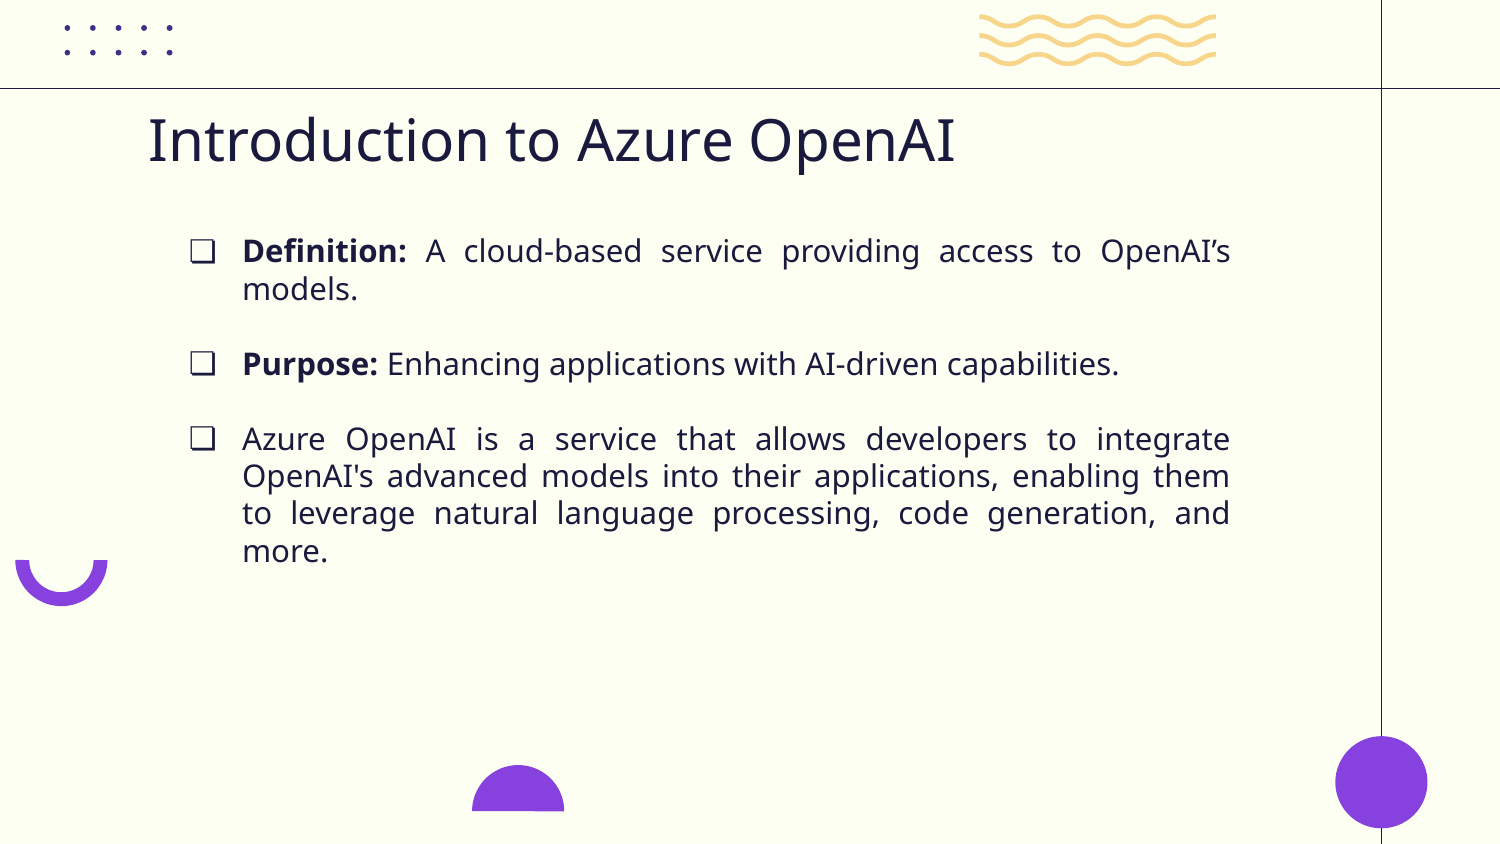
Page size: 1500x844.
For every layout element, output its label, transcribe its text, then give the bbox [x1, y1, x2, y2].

title Introduction to Azure OpenAI [118, 88, 1382, 183]
text_box Definition: A cloud-based service providing access to OpenAI’s models. Purpose: Enhancing applications with AI-driven capabilities. Azure OpenAI is a service that allows developers to integrate OpenAI's advanced models into their applications, enabling them to leverage natural language processing, code generation, and more. [152, 216, 1248, 674]
